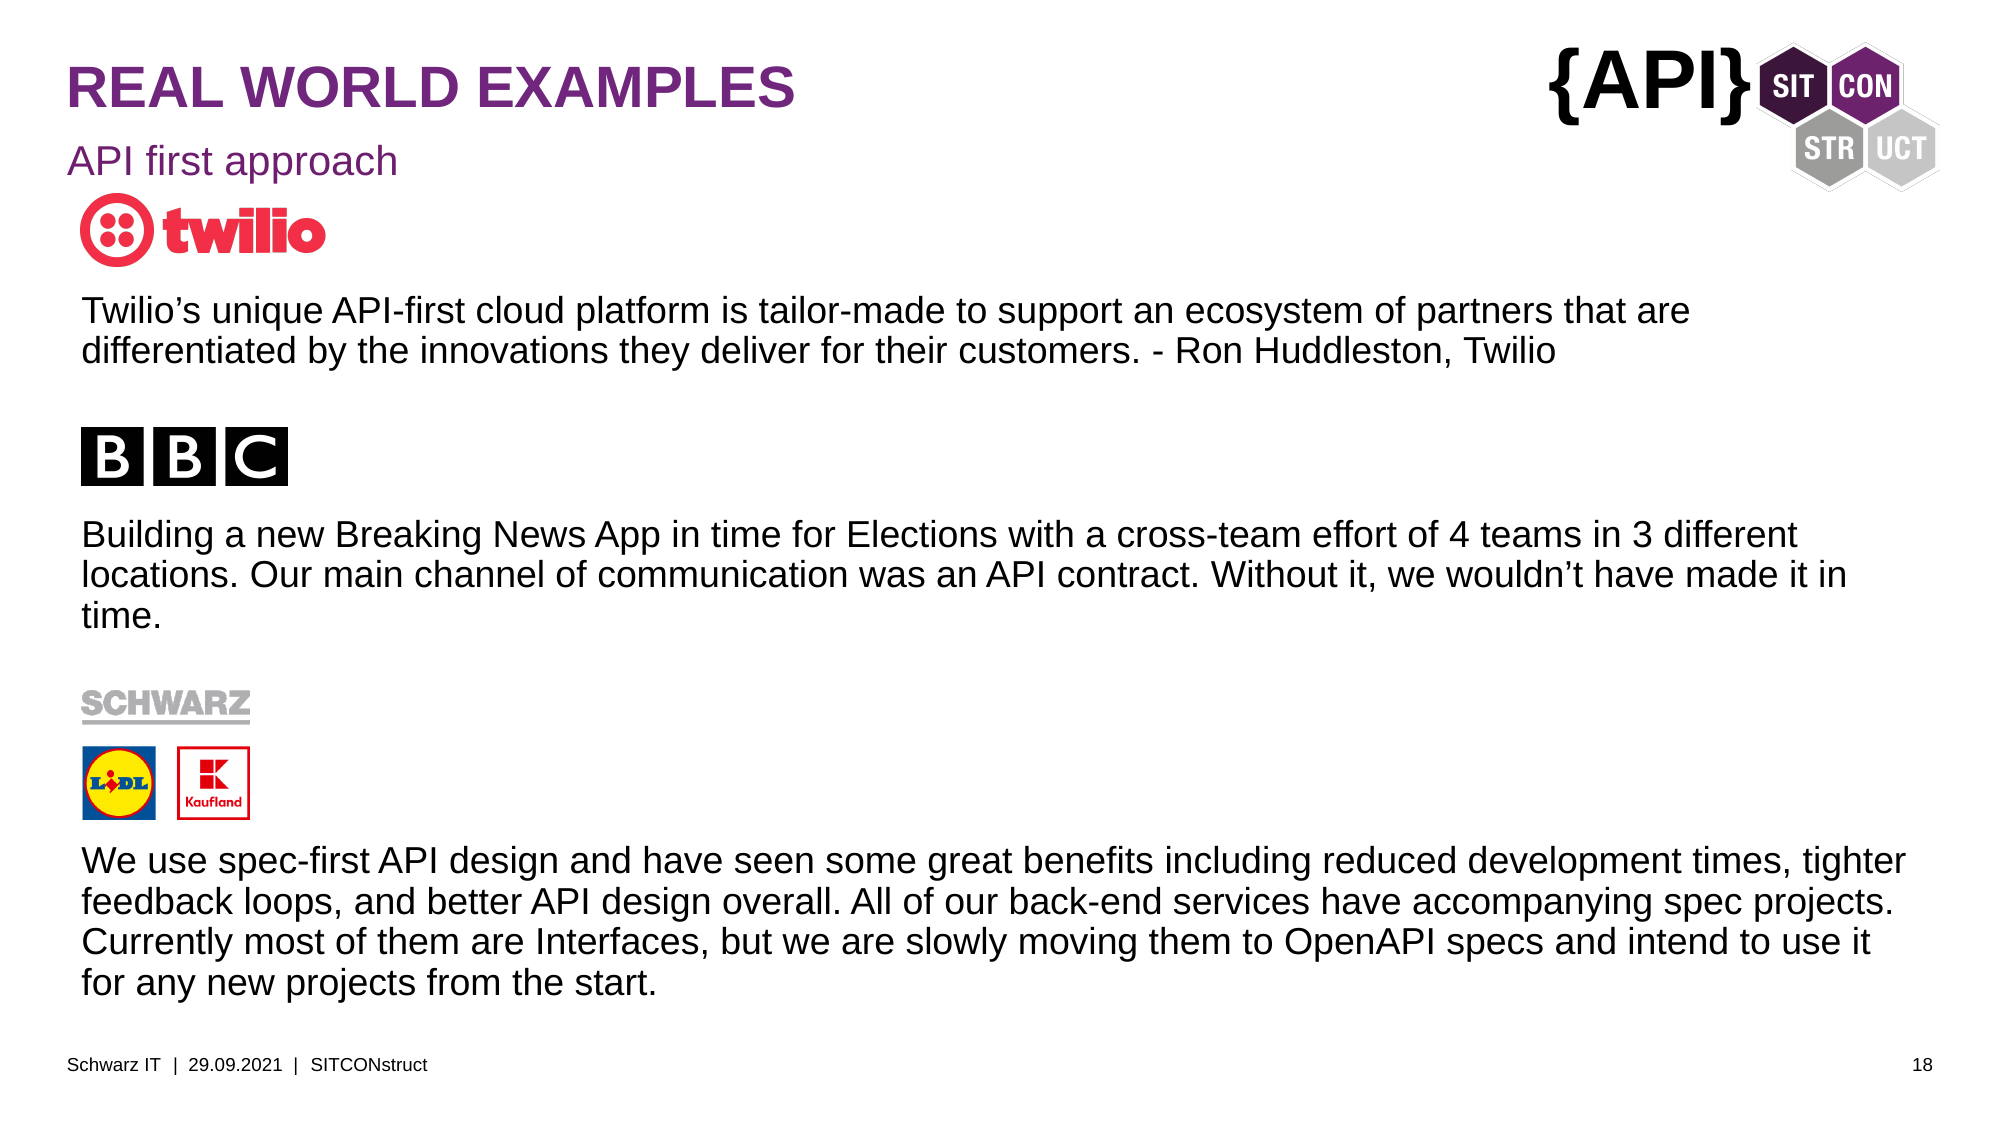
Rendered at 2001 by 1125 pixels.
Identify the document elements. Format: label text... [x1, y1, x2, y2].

footer SITCONstruct [310, 1046, 1863, 1082]
picture [1770, 42, 1940, 192]
title REAL WORLD EXAMPLES [1770, 54, 1933, 130]
text_box Twilio’s unique API-first cloud platform is tailor-made to support an ecosystem of partners that are differentiated by the innovations they deliver for their customers. - Ron Huddleston, Twilio Building a new Breaking News App in time for Elections with a cross-team effort of 4 teams in 3 different locations. Our main channel of communication was an API contract. Without it, we wouldn’t have made it in time. We use spec-first API design and have seen some great benefits including reduced development times, tighter feedback loops, and better API design overall. All of our back-end services have accompanying spec projects. Currently most of them are Interfaces, but we are slowly moving them to OpenAPI specs and intend to use it for any new projects from the start. [66, 217, 1929, 1025]
picture [43, 156, 363, 304]
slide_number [173, 1046, 299, 1083]
text_box {API} [1531, 17, 1770, 133]
list API first approach [67, 133, 1934, 193]
picture [80, 690, 250, 820]
picture [80, 427, 288, 486]
title REAL WORLD EXAMPLES [66, 54, 1531, 130]
slide_number 18 [1873, 1046, 1933, 1083]
